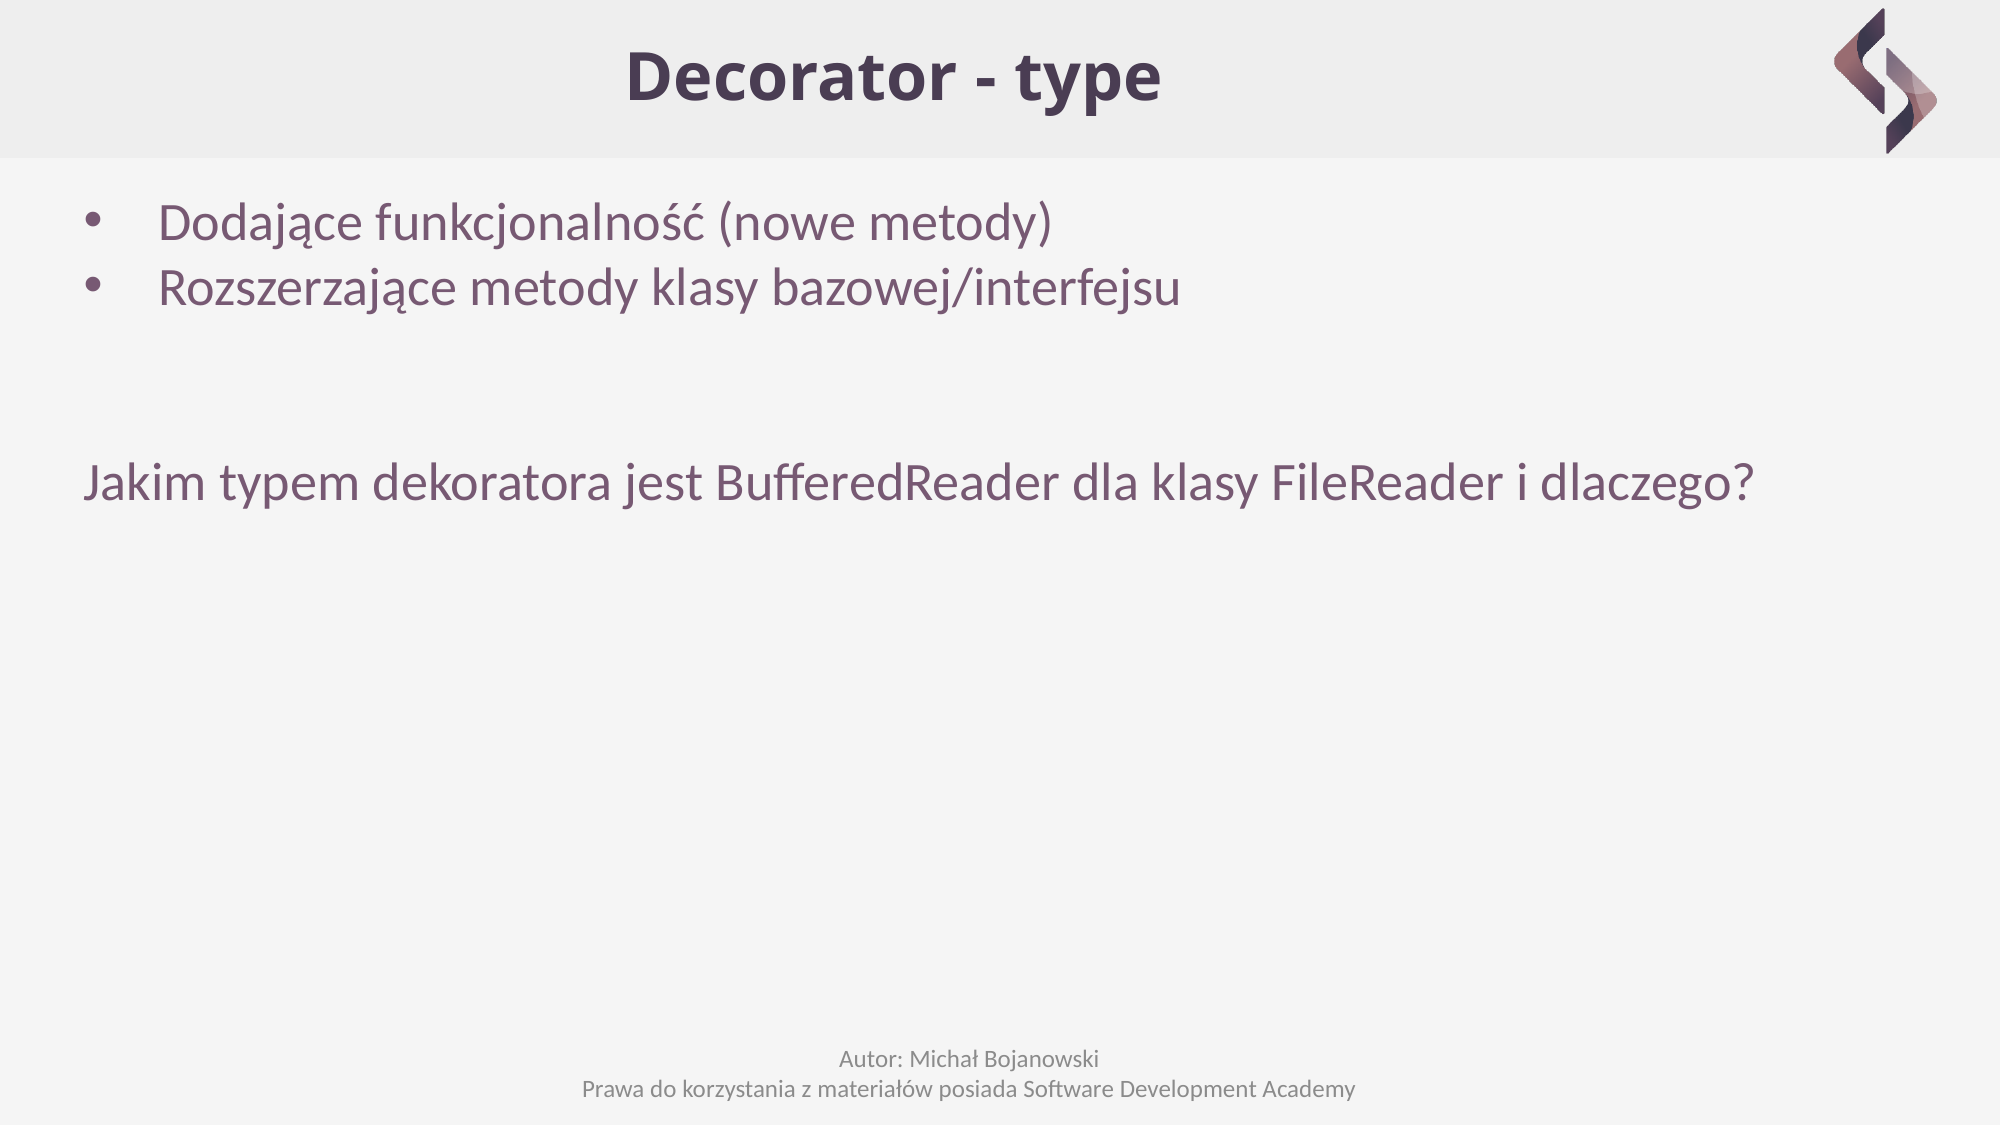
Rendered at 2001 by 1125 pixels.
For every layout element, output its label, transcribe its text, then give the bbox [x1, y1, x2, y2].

title Decorator - type [0, 0, 1788, 158]
footer Autor: Michał Bojanowski Prawa do korzystania z materiałów posiada Software Development Academy [508, 1042, 1431, 1103]
text_box Dodające funkcjonalność (nowe metody) Rozszerzające metody klasy bazowej/interfejsu Jakim typem dekoratora jest BufferedReader dla klasy FileReader i dlaczego? [68, 179, 1988, 844]
picture [1787, 0, 2001, 166]
